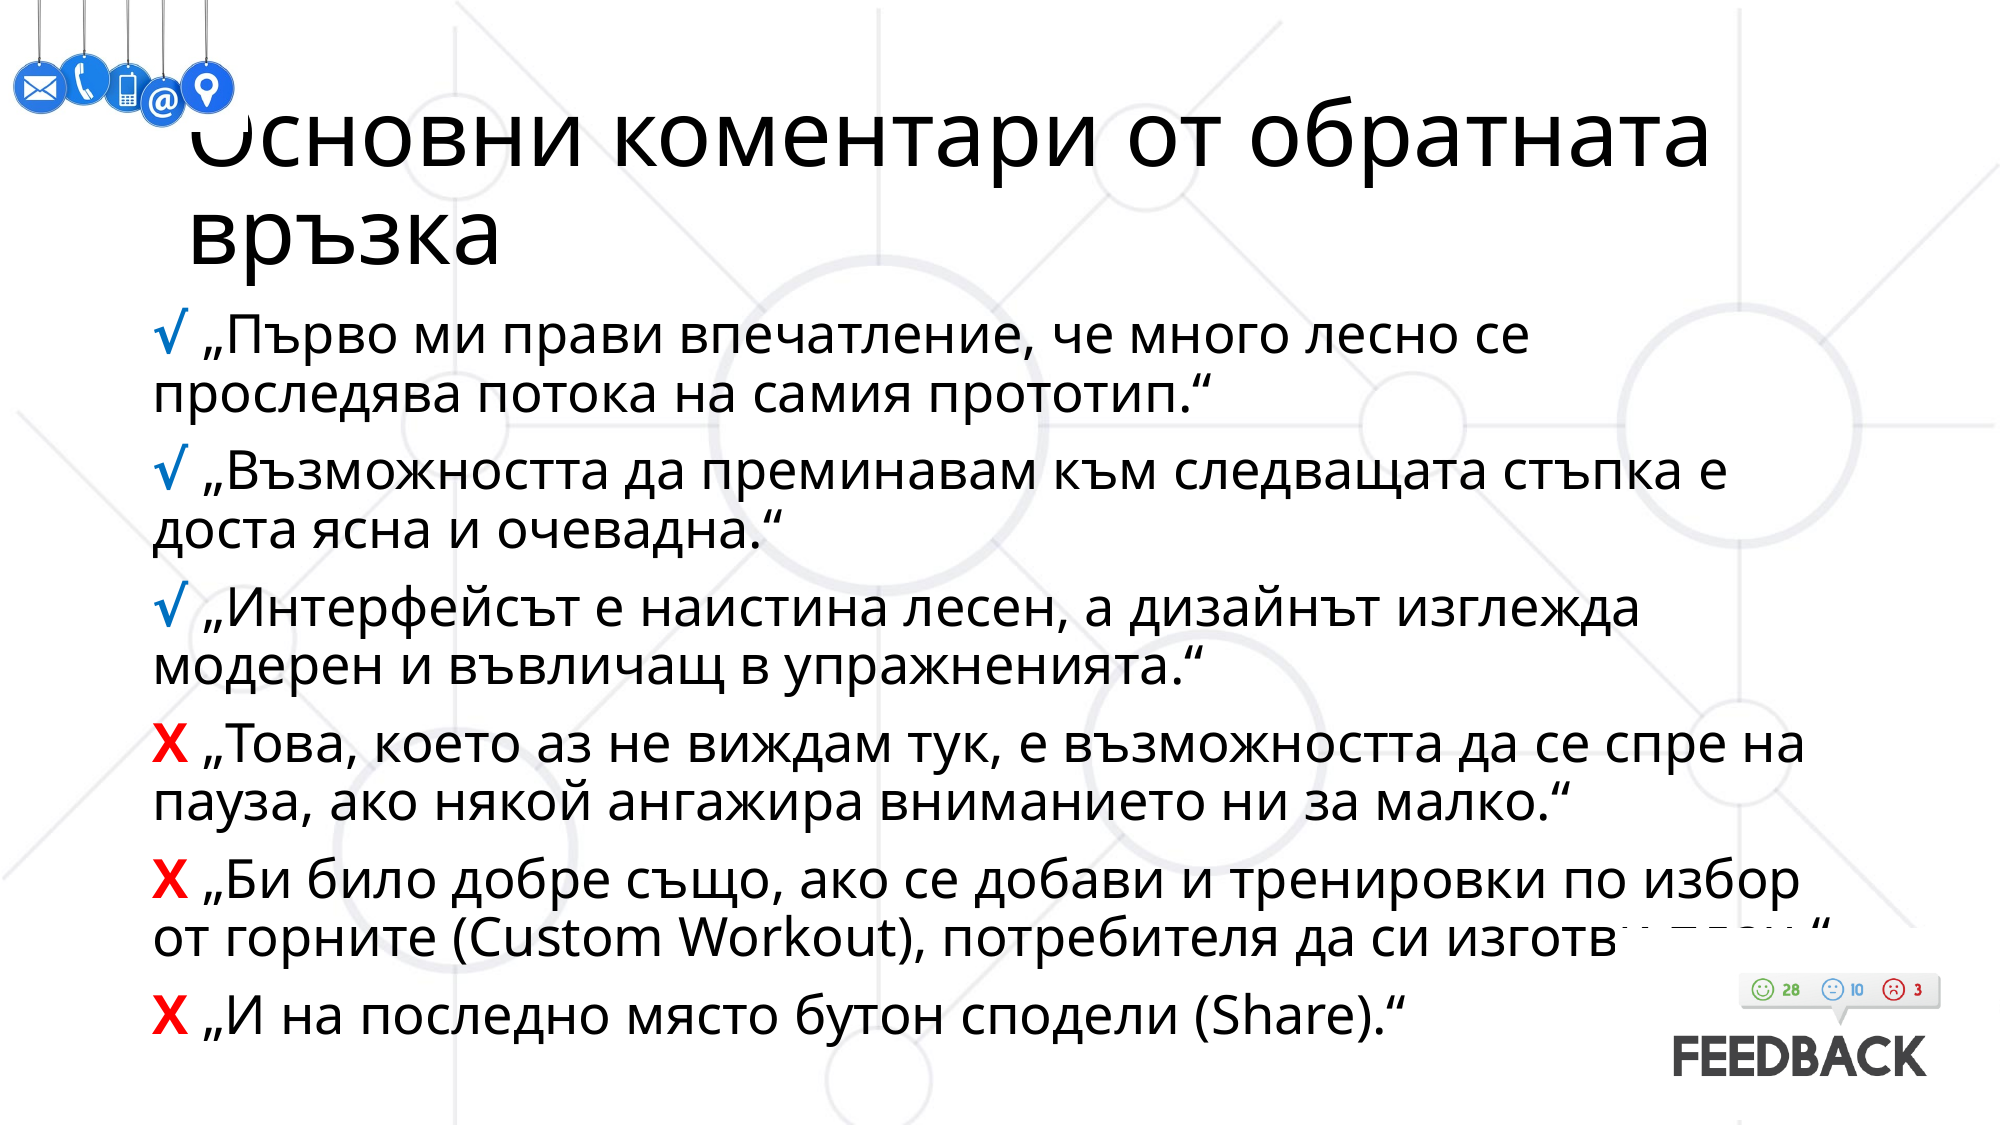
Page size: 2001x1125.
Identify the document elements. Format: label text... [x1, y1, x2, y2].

list √ „Първо ми прави впечатление, че много лесно се проследява потока на самия прототип.“ √ „Възможността да преминавам към следващата стъпка е доста ясна и очевадна.“ √ „Интерфейсът е наистина лесен, а дизайнът изглежда модерен и въвличащ в упражненията.“ X „Това, което аз не виждам тук, е възможността да се спре на пауза, ако някой ангажира вниманието ни за малко.“ X „Би било добре също, ако се добави и тренировки по избор от горните (Custom Workout), потребителя да си изготви план.“ X „И на последно място бутон сподели (Share).“ [137, 299, 1863, 1097]
picture [0, 0, 248, 132]
title Основни коментари от обратната връзка [171, 77, 1897, 295]
picture [1615, 928, 1999, 1120]
text_box [1, 0, 2000, 1125]
